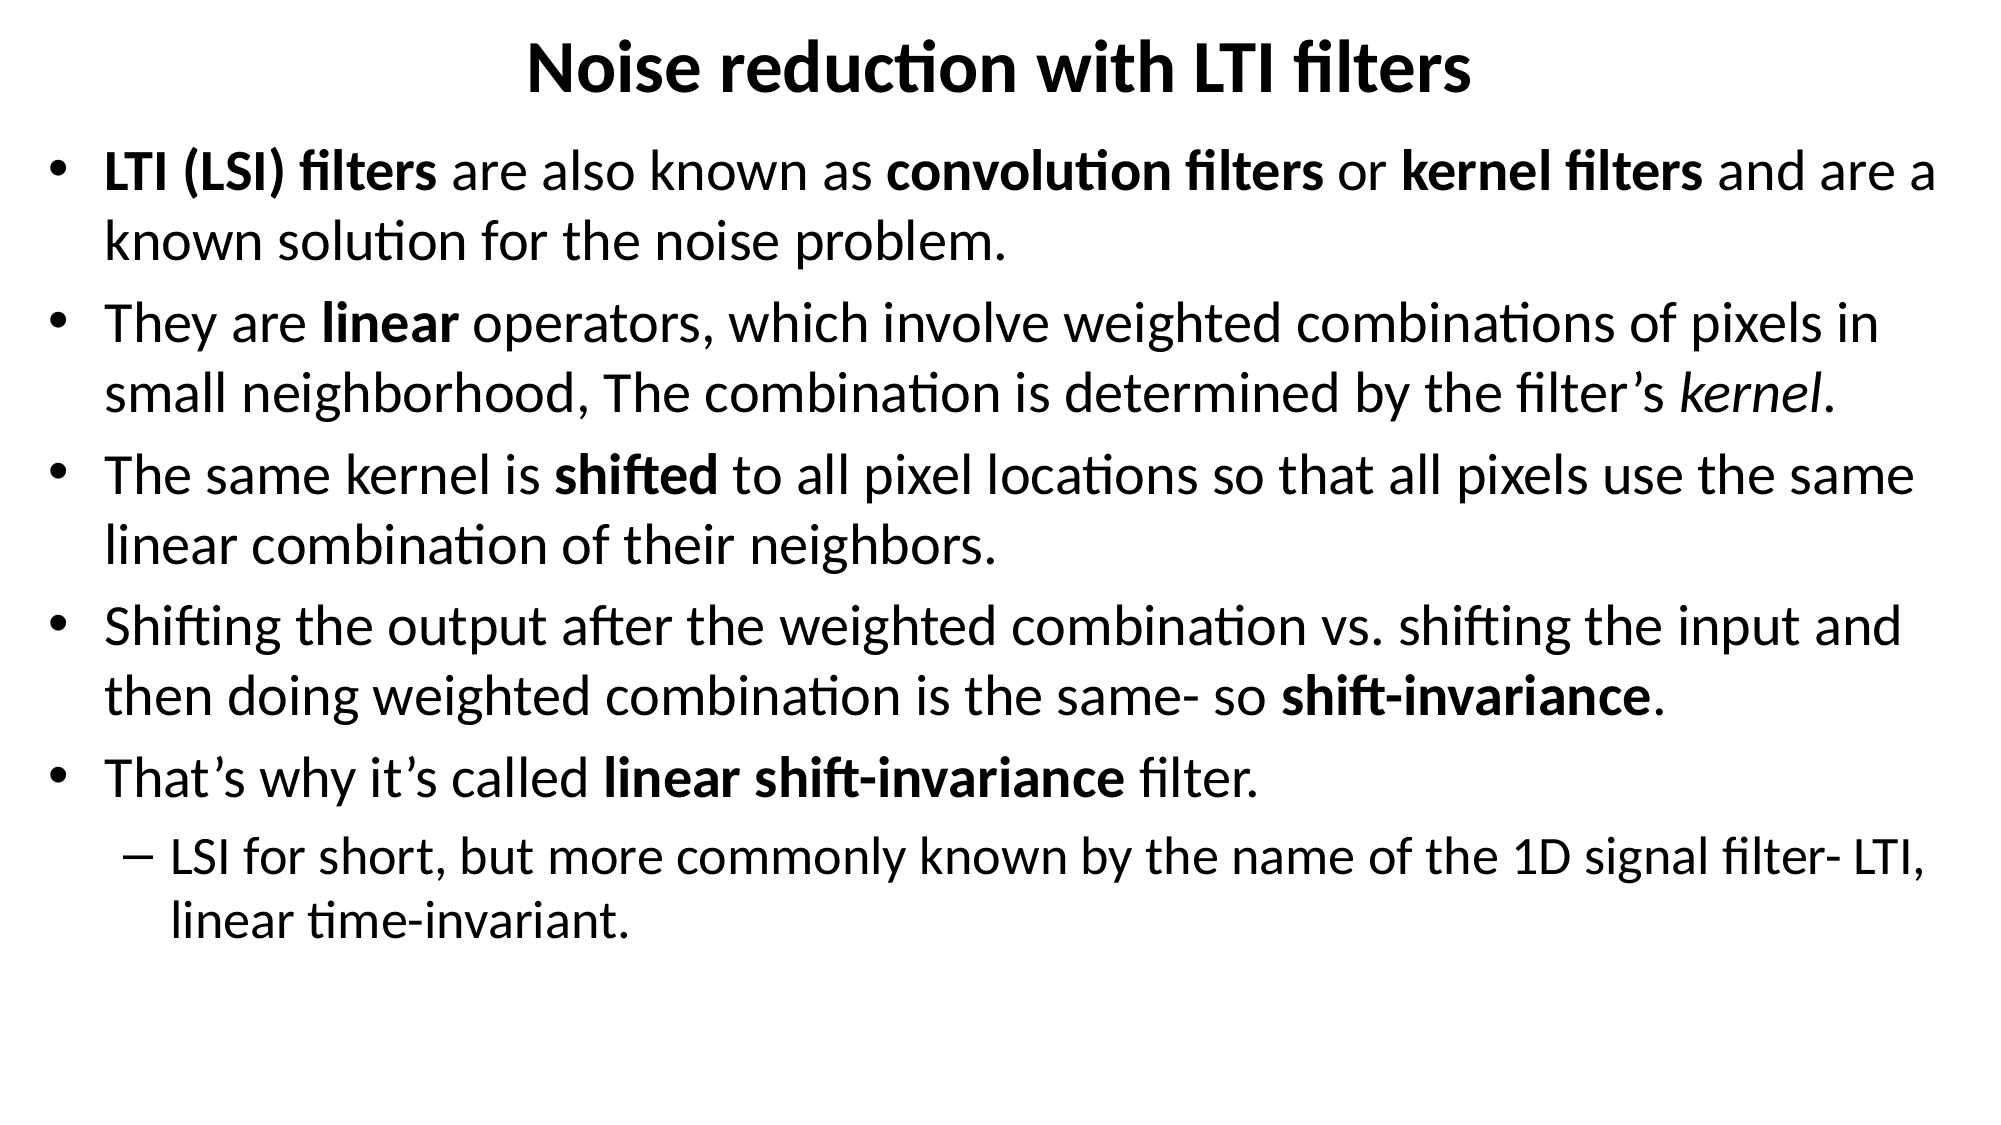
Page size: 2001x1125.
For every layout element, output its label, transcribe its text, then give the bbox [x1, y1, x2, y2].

list LTI (LSI) filters are also known as convolution filters or kernel filters and are a known solution for the noise problem. They are linear operators, which involve weighted combinations of pixels in small neighborhood, The combination is determined by the filter’s kernel. The same kernel is shifted to all pixel locations so that all pixels use the same linear combination of their neighbors. Shifting the output after the weighted combination vs. shifting the input and then doing weighted combination is the same- so shift-invariance. That’s why it’s called linear shift-invariance filter. LSI for short, but more commonly known by the name of the 1D signal filter- LTI, linear time-invariant. [33, 125, 1967, 1063]
title Noise reduction with LTI filters [33, 0, 1967, 125]
